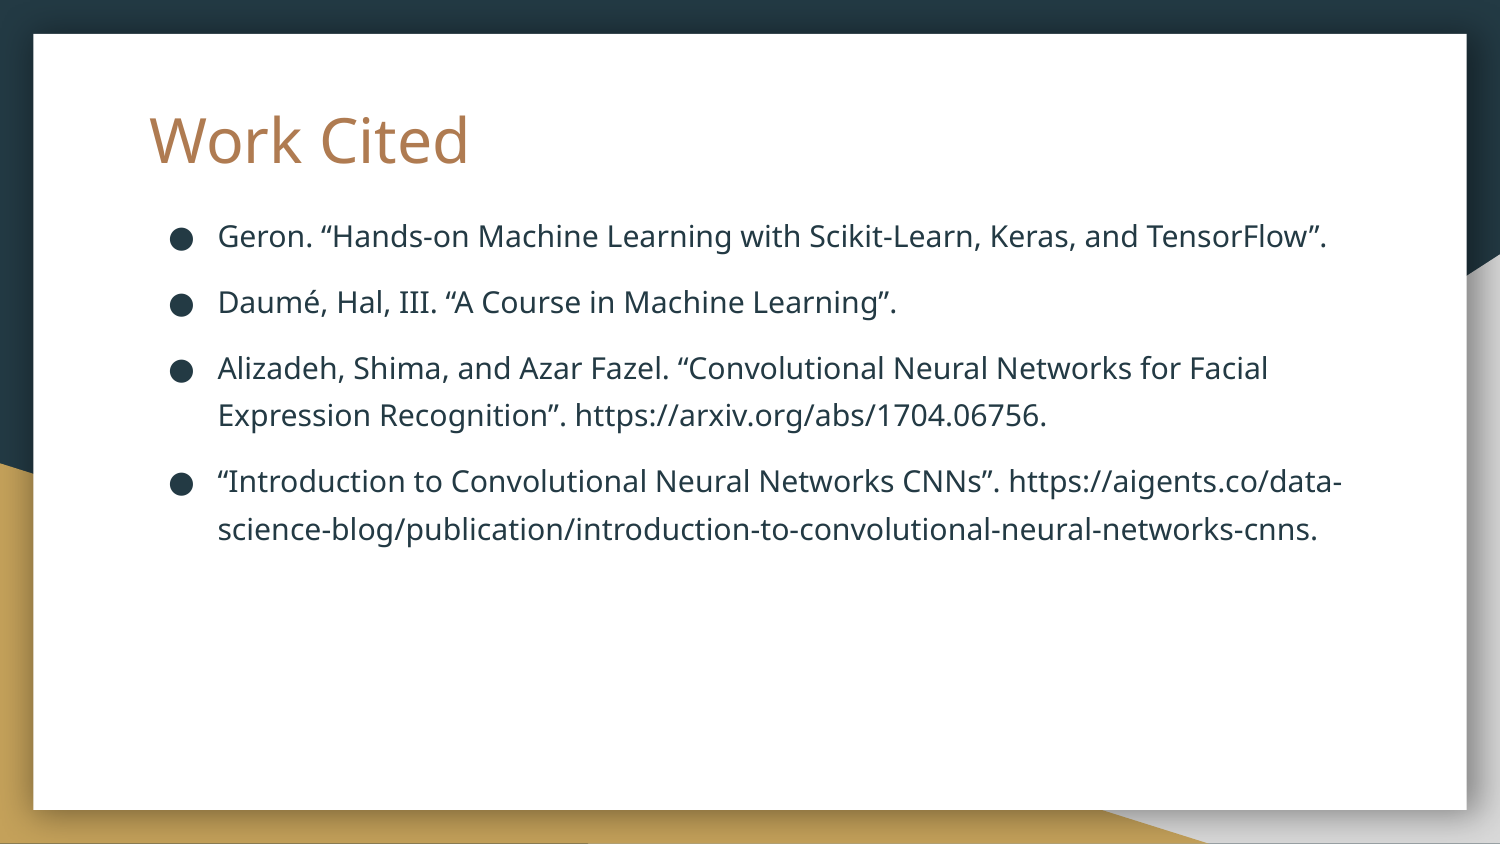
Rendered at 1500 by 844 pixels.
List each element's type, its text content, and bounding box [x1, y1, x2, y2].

list Geron. “Hands-on Machine Learning with Scikit-Learn, Keras, and TensorFlow”. Daumé, Hal, III. “A Course in Machine Learning”. Alizadeh, Shima, and Azar Fazel. “Convolutional Neural Networks for Facial Expression Recognition”. https://arxiv.org/abs/1704.06756. “Introduction to Convolutional Neural Networks CNNs”. https://aigents.co/data-science-blog/publication/introduction-to-convolutional-neural-networks-cnns. [134, 194, 1366, 650]
title Work Cited [134, 82, 1366, 194]
